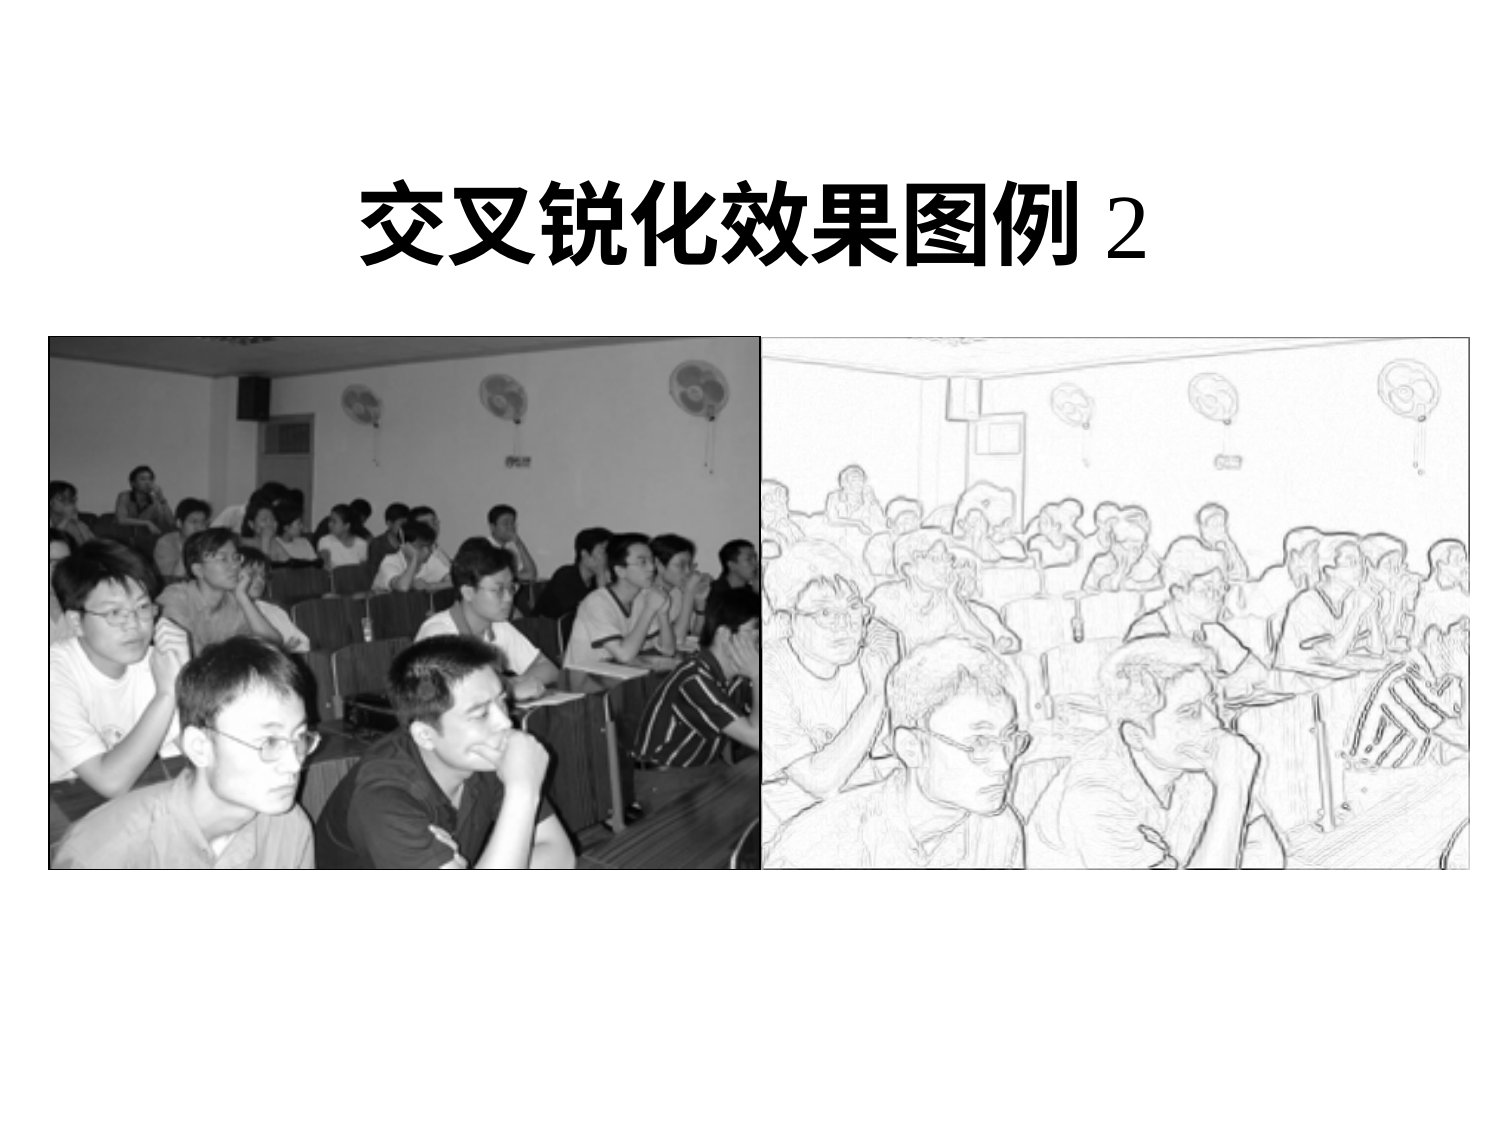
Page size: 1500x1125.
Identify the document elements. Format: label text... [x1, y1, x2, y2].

picture [761, 337, 1471, 871]
title 交叉锐化效果图例2 [134, 47, 1373, 285]
picture [49, 336, 760, 870]
